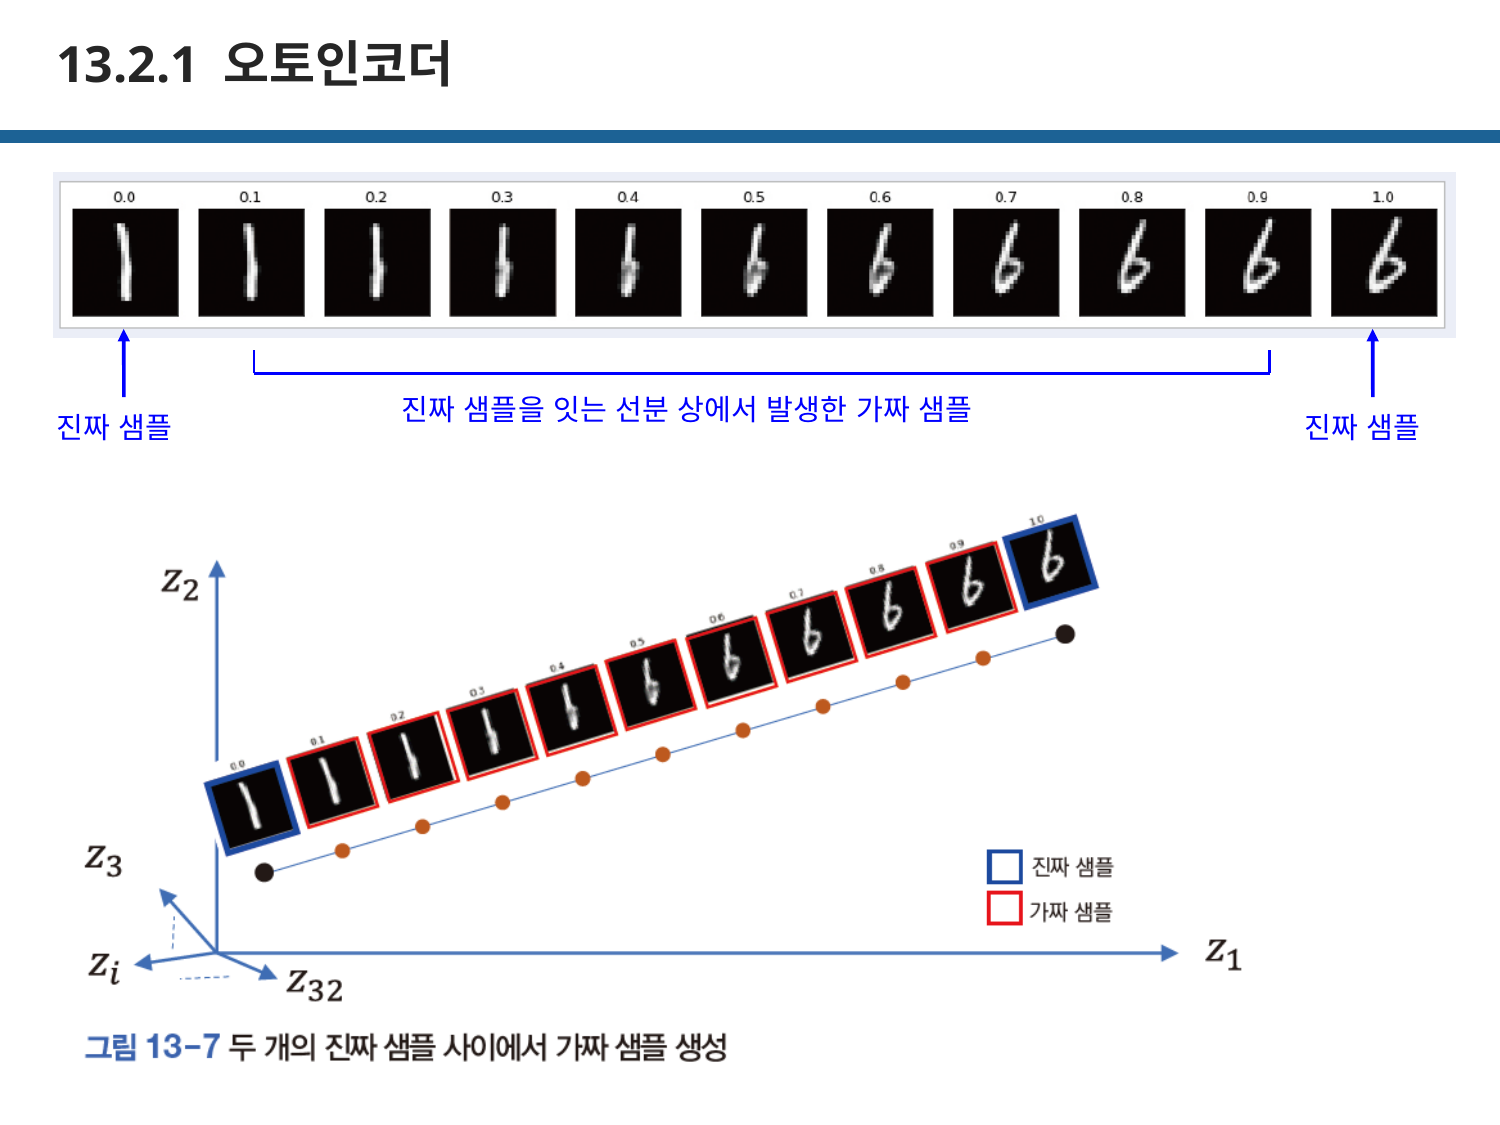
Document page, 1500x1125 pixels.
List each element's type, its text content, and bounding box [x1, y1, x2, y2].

text_box 진짜 샘플 [40, 397, 207, 457]
text_box 진짜 샘플 [1289, 397, 1456, 457]
picture [76, 497, 1245, 1071]
title 13.2.1 오토인코더 [41, 17, 1282, 108]
text_box 진짜 샘플을 잇는 선분 상에서 발생한 가짜 샘플 [386, 382, 1027, 439]
picture [52, 172, 1456, 339]
